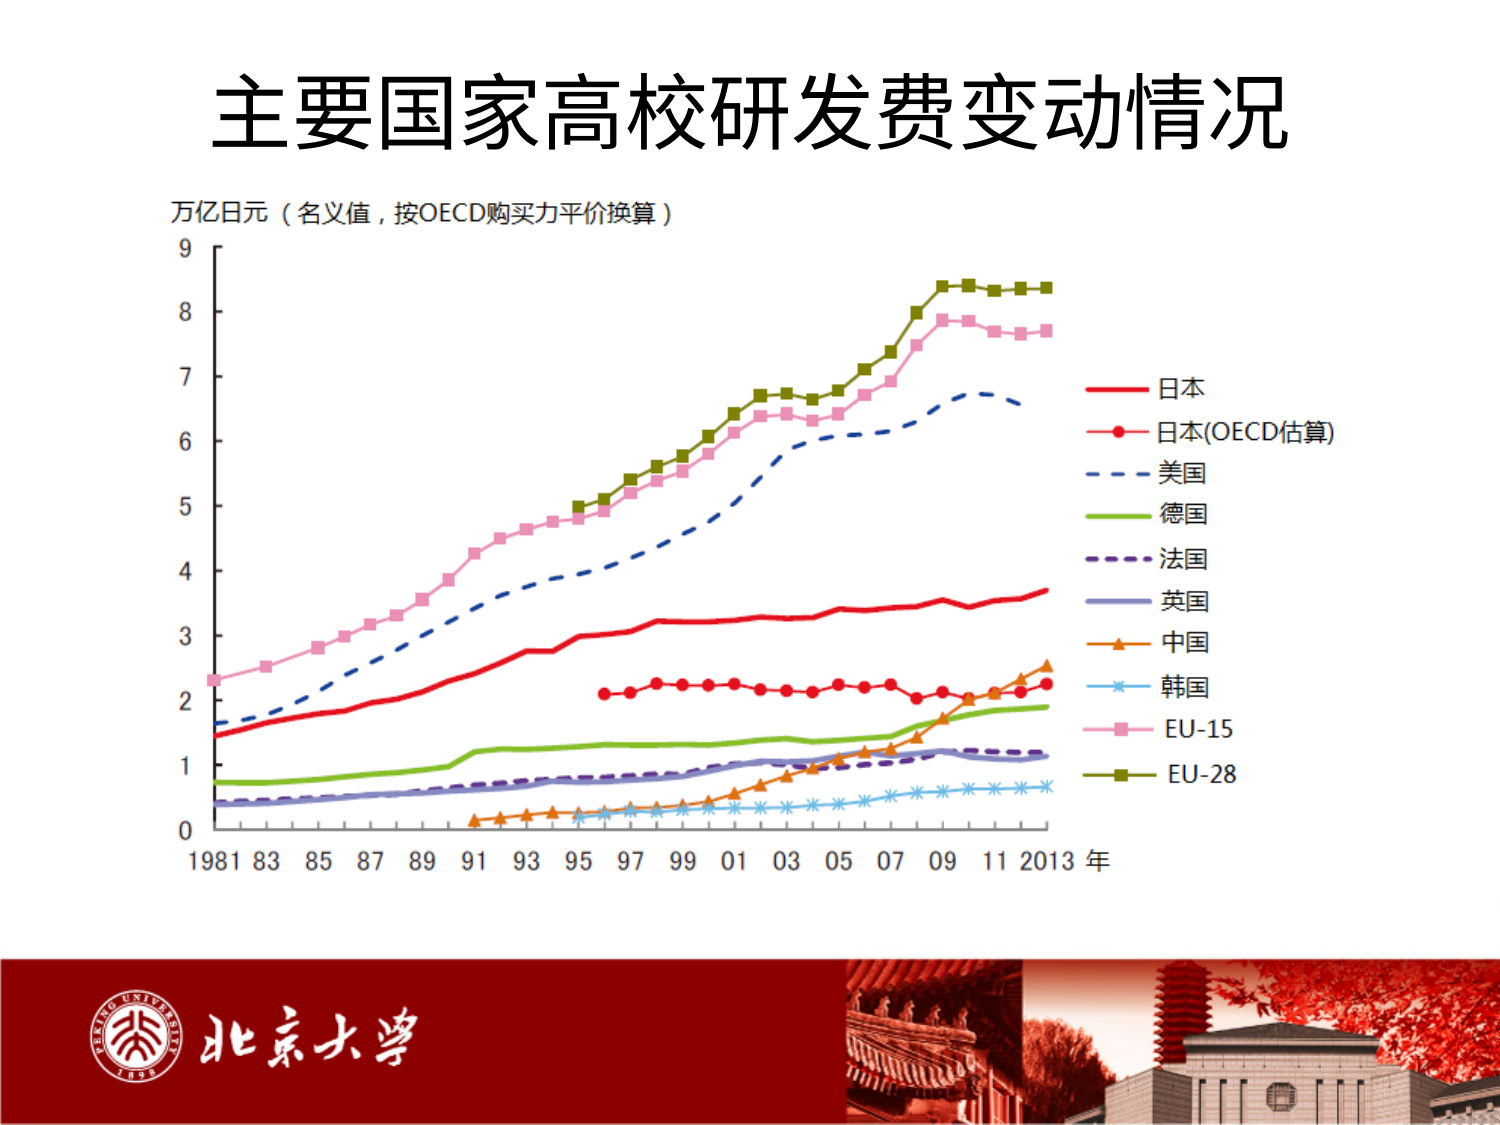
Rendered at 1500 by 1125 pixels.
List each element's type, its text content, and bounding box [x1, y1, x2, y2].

picture [0, 0, 1500, 1125]
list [162, 199, 1338, 926]
title 主要国家高校研发费变动情况 [75, 45, 1425, 175]
